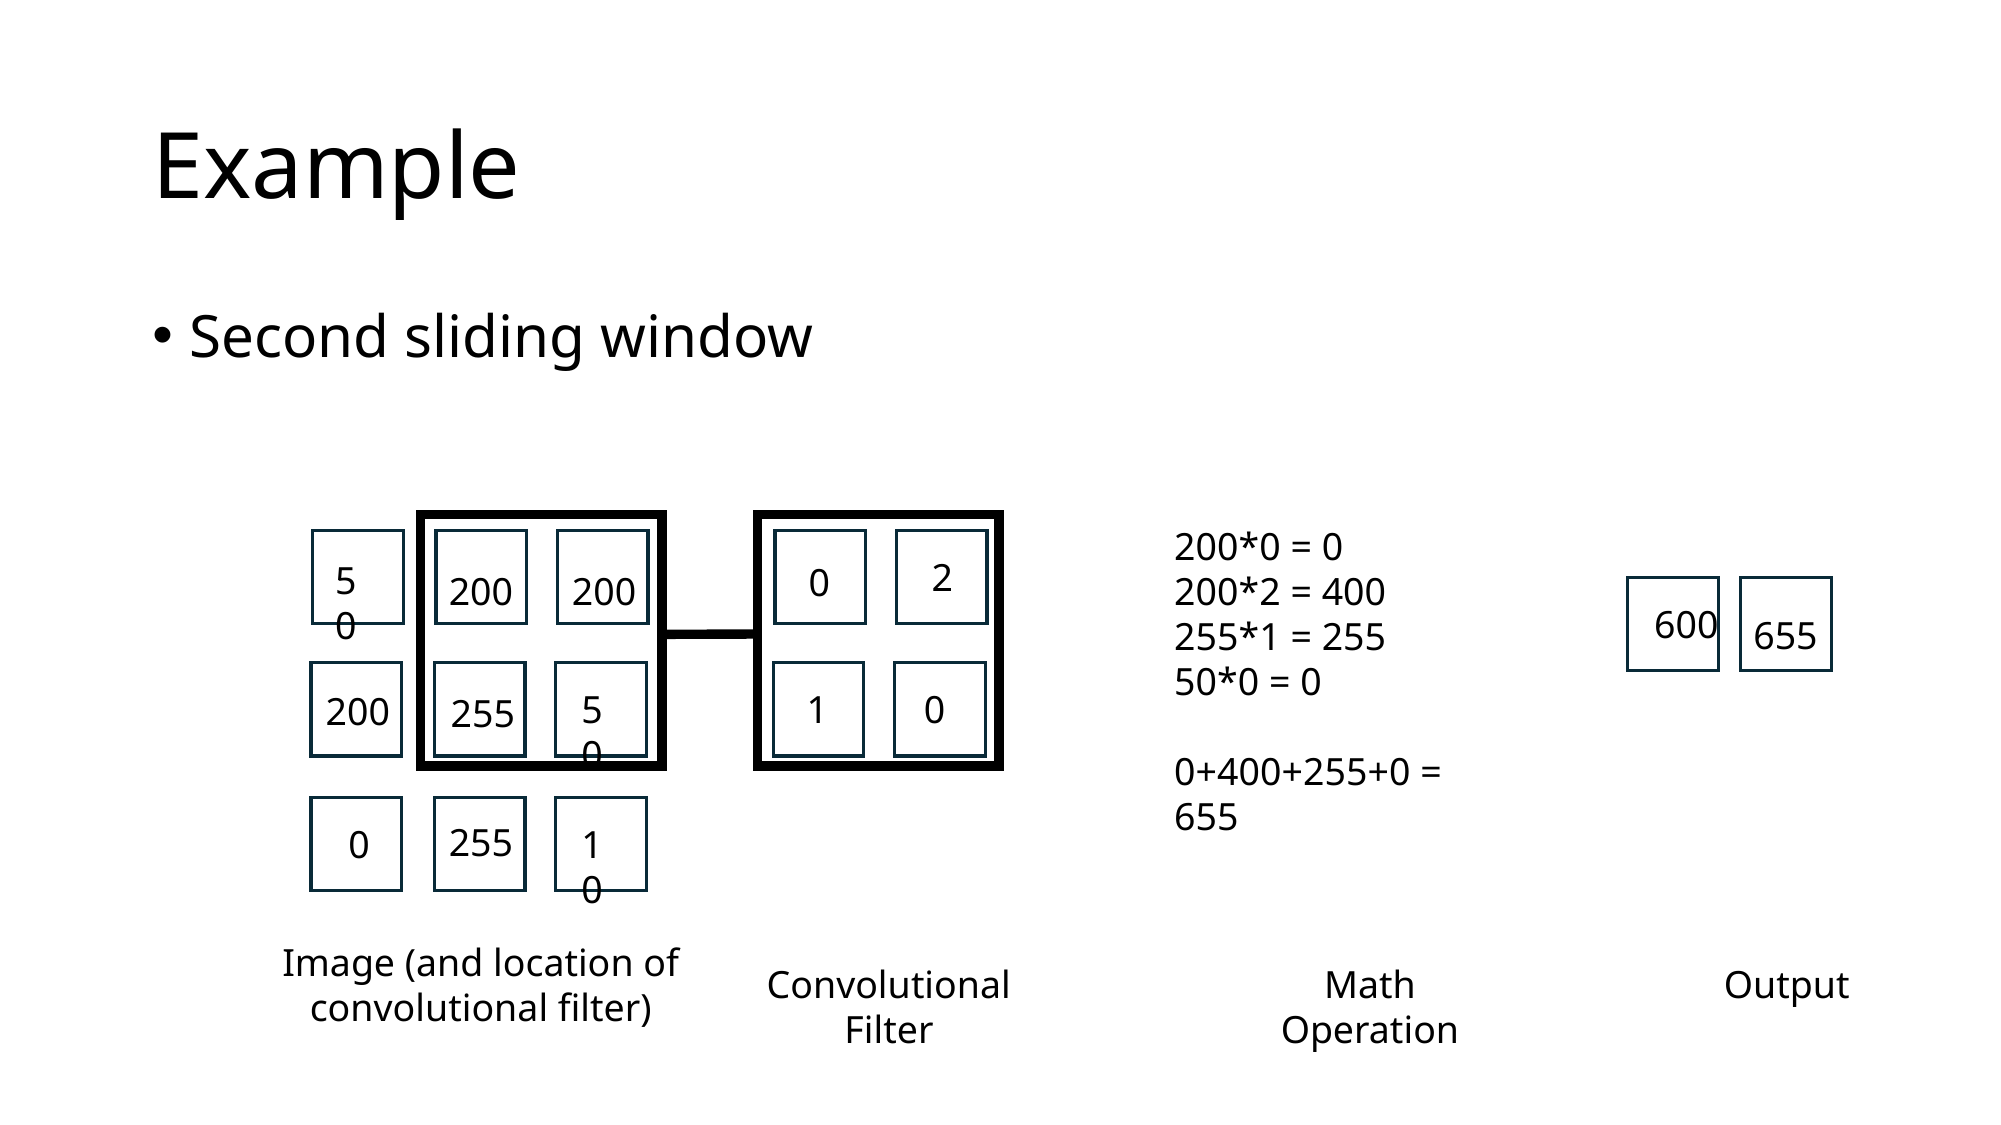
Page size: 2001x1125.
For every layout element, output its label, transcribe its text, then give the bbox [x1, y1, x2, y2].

text_box [1626, 576, 1720, 672]
text_box 200*0 = 0 200*2 = 400 255*1 = 255 50*0 = 0 0+400+255+0 = 655 [1159, 515, 1508, 846]
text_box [310, 529, 676, 891]
text_box 655 [1738, 604, 1864, 665]
text_box 600 [1639, 593, 1736, 654]
text_box [1739, 665, 1833, 672]
list Second sliding window [137, 299, 1863, 442]
text_box [756, 513, 1001, 767]
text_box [772, 529, 988, 757]
text_box Math Operation [1232, 953, 1508, 1059]
text_box [1739, 576, 1833, 604]
text_box [419, 513, 664, 529]
title Example [137, 59, 1863, 278]
text_box Output [1648, 953, 1925, 1014]
text_box Convolutional Filter [751, 953, 1027, 1059]
text_box Image (and location of convolutional filter) [220, 931, 741, 1036]
